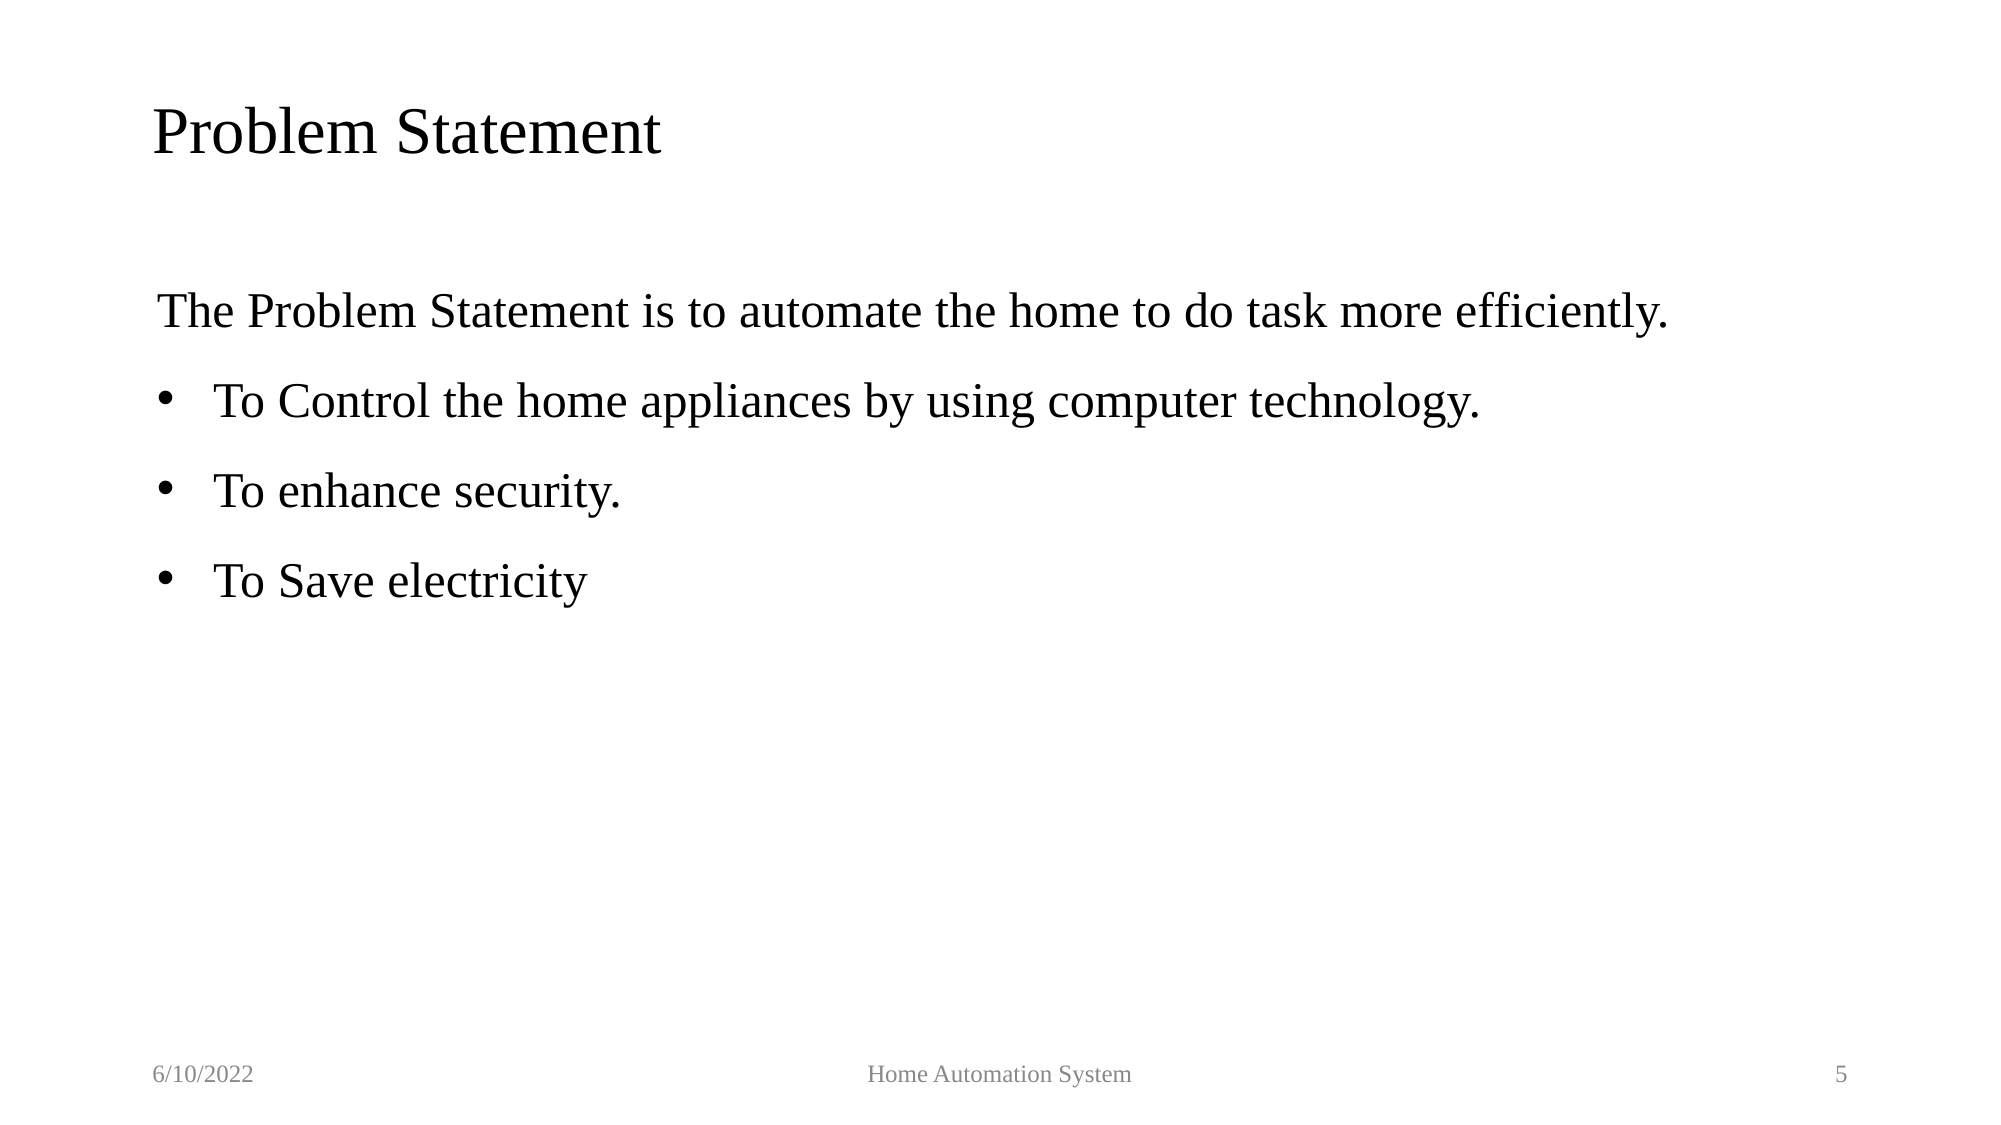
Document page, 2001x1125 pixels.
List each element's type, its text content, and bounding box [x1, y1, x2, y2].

title Problem Statement [137, 59, 1863, 205]
footer Home Automation System [662, 1042, 1338, 1103]
slide_number 5 [1412, 1042, 1863, 1103]
list The Problem Statement is to automate the home to do task more efficiently. To Control the home appliances by using computer technology. To enhance security. To Save electricity [141, 239, 1872, 1008]
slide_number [137, 1042, 588, 1103]
